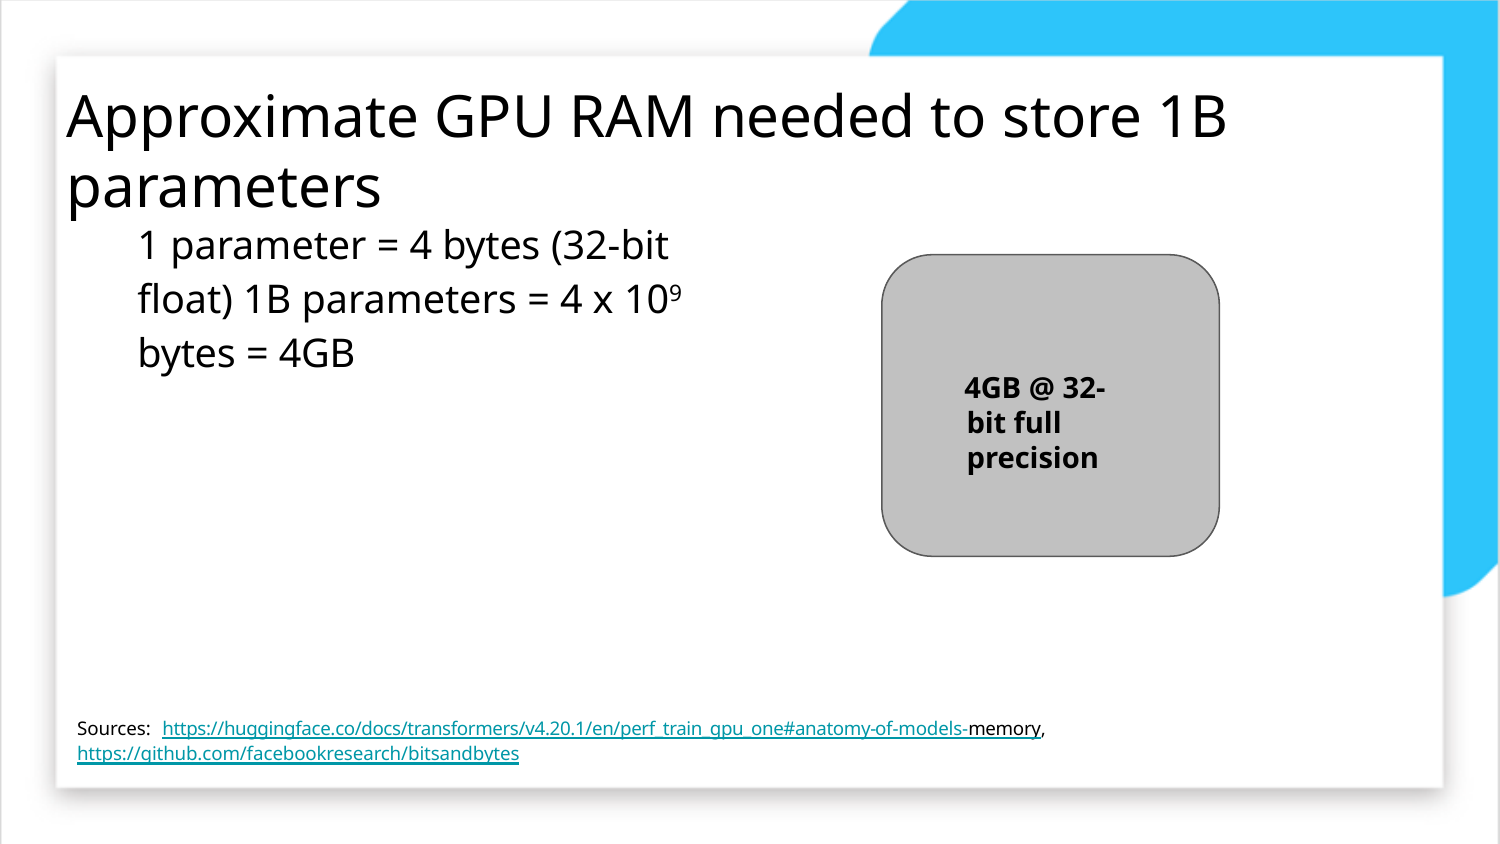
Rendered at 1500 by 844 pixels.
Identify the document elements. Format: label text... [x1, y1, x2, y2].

title Approximate GPU RAM needed to store 1B parameters [40, 78, 1500, 221]
picture [0, 0, 1500, 844]
text_box Sources: https://huggingface.co/docs/transformers/v4.20.1/en/perf_train_gpu_one#anatomy-of-models-memory, https://github.com/facebookresearch/bitsandbytes [76, 715, 1422, 768]
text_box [881, 254, 1220, 557]
text_box 1 parameter = 4 bytes (32-bit float) 1B parameters = 4 x 109 bytes = 4GB [134, 212, 772, 376]
